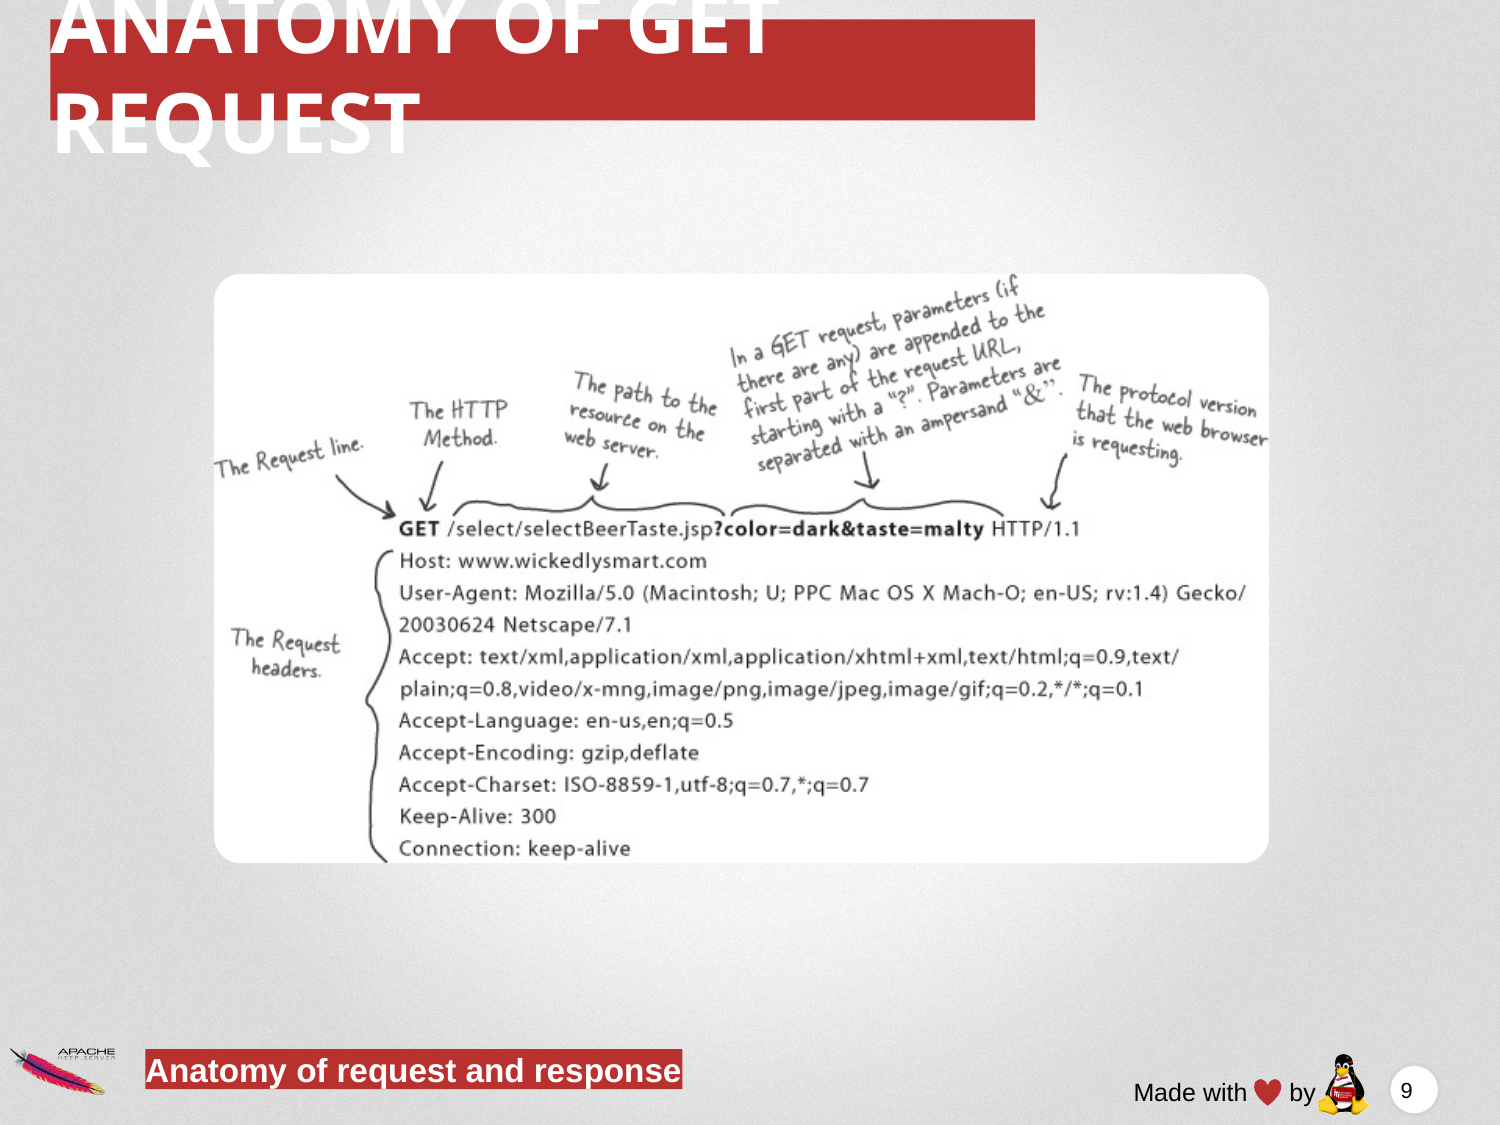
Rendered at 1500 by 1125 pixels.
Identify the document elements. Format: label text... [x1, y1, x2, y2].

slide_number 9 [1385, 1069, 1454, 1125]
title ANATOMY OF GET REQUEST [50, 19, 1035, 121]
picture [0, 0, 1500, 1125]
text_box Anatomy of request and response [145, 1049, 683, 1090]
